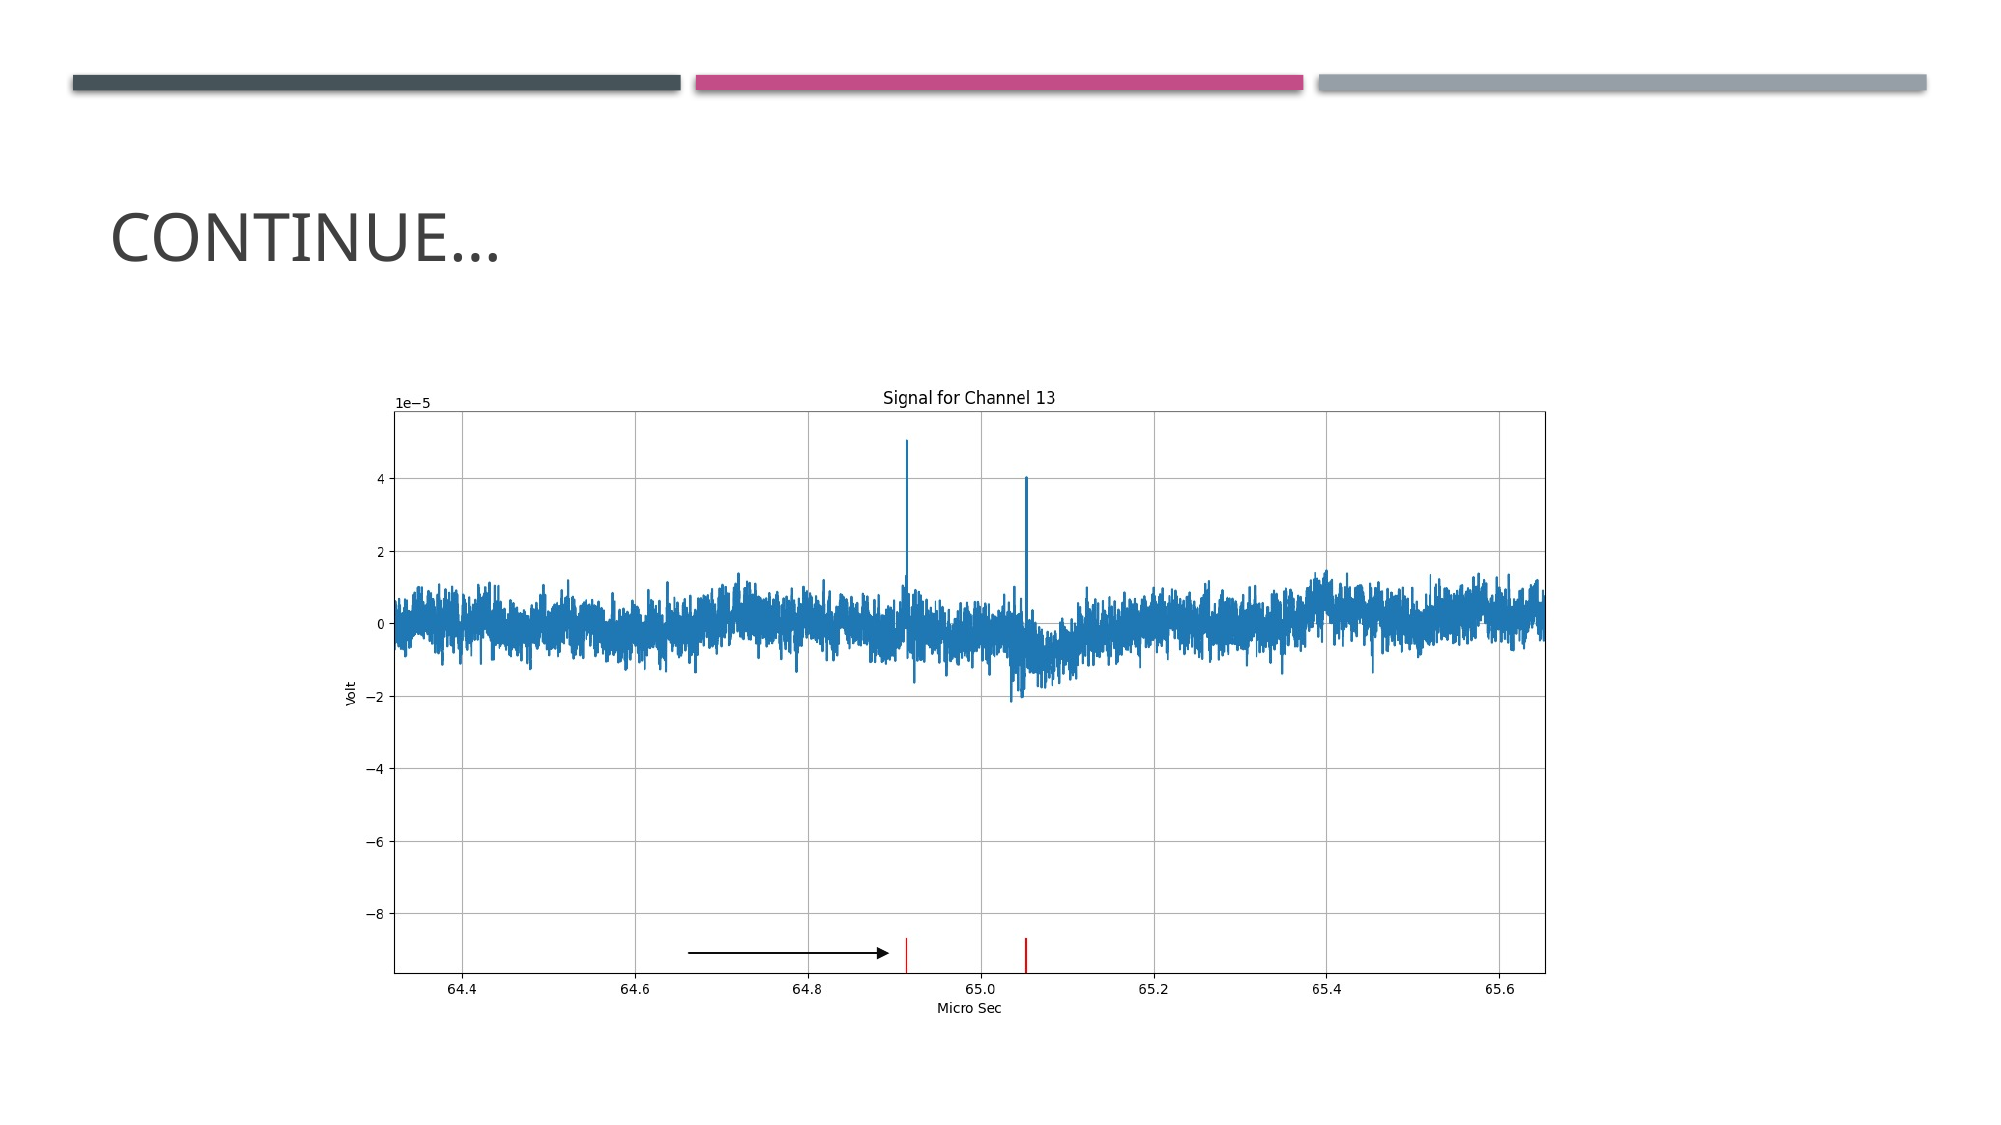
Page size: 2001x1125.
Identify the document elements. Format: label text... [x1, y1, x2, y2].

title CONTINUE… [94, 119, 1904, 282]
picture [207, 323, 1693, 1054]
